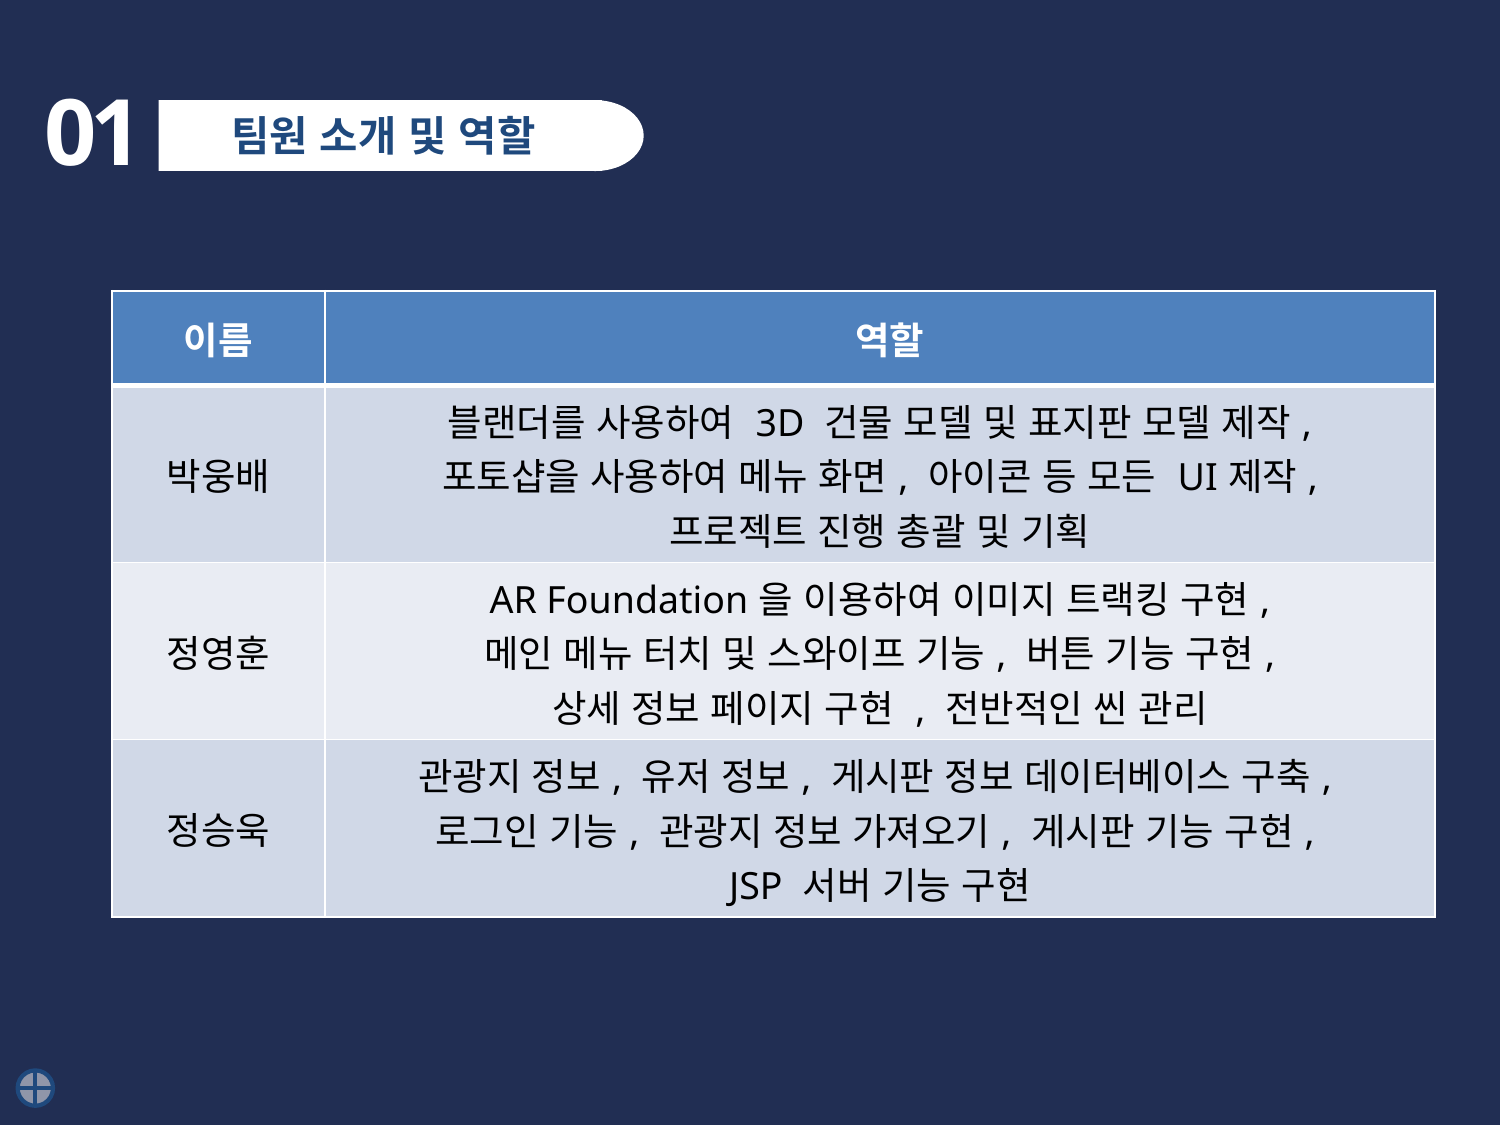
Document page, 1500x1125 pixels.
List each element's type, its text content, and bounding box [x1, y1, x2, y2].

table_cell 관광지 정보, 유저 정보, 게시판 정보 데이터베이스 구축, 로그인 기능, 관광지 정보 가져오기, 게시판 기능 구현, JSP 서버 기능 구현 [326, 740, 1434, 916]
table_cell 정승욱 [113, 740, 324, 916]
table_cell 박웅배 [113, 388, 324, 562]
text_box [15, 1068, 56, 1108]
table_cell 정영훈 [113, 563, 324, 739]
text_box 01 [29, 66, 195, 191]
table_header 역할 [326, 292, 1434, 383]
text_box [158, 99, 644, 172]
table_header 이름 [113, 292, 324, 383]
table_cell 블랜더를 사용하여 3D 건물 모델 및 표지판 모델 제작, 포토샵을 사용하여 메뉴 화면, 아이콘 등 모든 UI제작, 프로젝트 진행 총괄 및 기획 [326, 388, 1434, 562]
table_cell AR Foundation을 이용하여 이미지 트랙킹 구현, 메인 메뉴 터치 및 스와이프 기능, 버튼 기능 구현, 상세 정보 페이지 구현 , 전반적인 씬 관리 [326, 563, 1434, 739]
